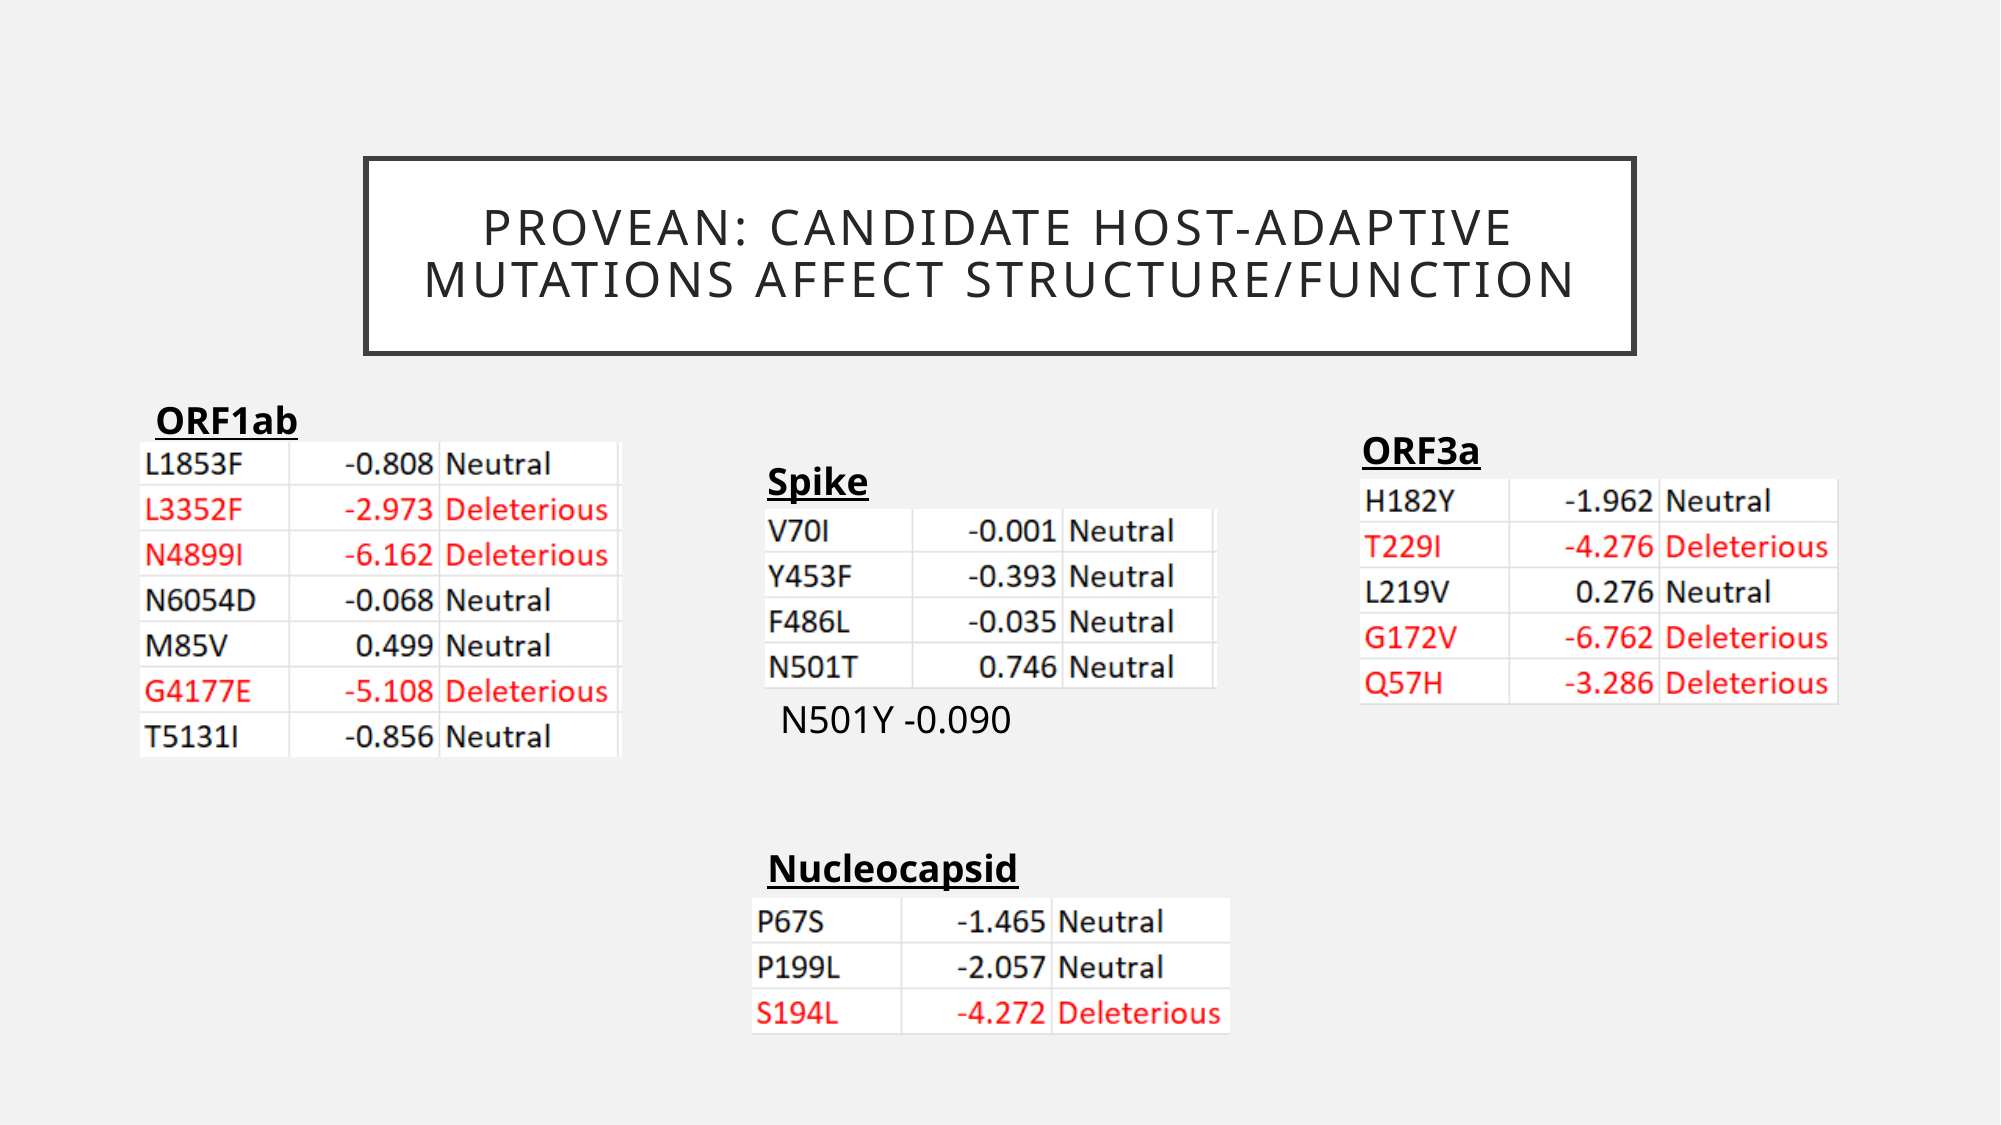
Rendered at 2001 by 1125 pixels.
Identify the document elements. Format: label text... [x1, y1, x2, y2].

text_box ORF3a [1346, 419, 1573, 480]
picture [140, 442, 622, 757]
picture [765, 509, 1217, 690]
text_box Spike [752, 450, 924, 511]
text_box ORF1ab [140, 389, 366, 442]
picture [752, 898, 1230, 1035]
title PROVEan: candidate host-adaptive mutations affect structure/function [363, 156, 1637, 356]
text_box N501Y -0.090 [765, 690, 1197, 749]
picture [1360, 479, 1839, 705]
text_box Nucleocapsid [752, 838, 1060, 898]
